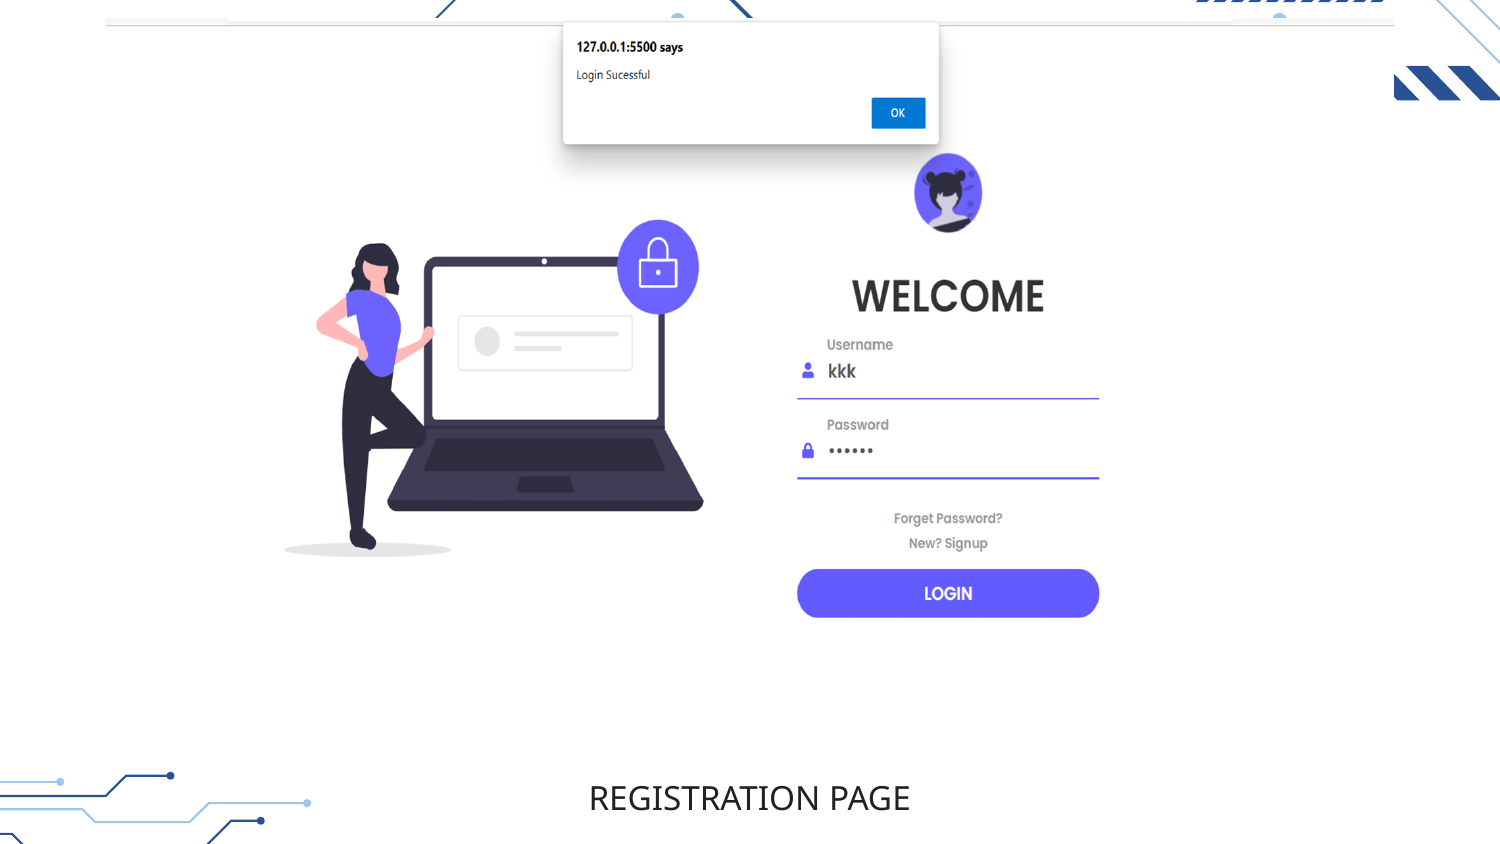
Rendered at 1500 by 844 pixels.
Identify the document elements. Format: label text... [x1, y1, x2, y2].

text_box REGISTRATION PAGE [279, 769, 1221, 825]
picture [105, 18, 1395, 747]
